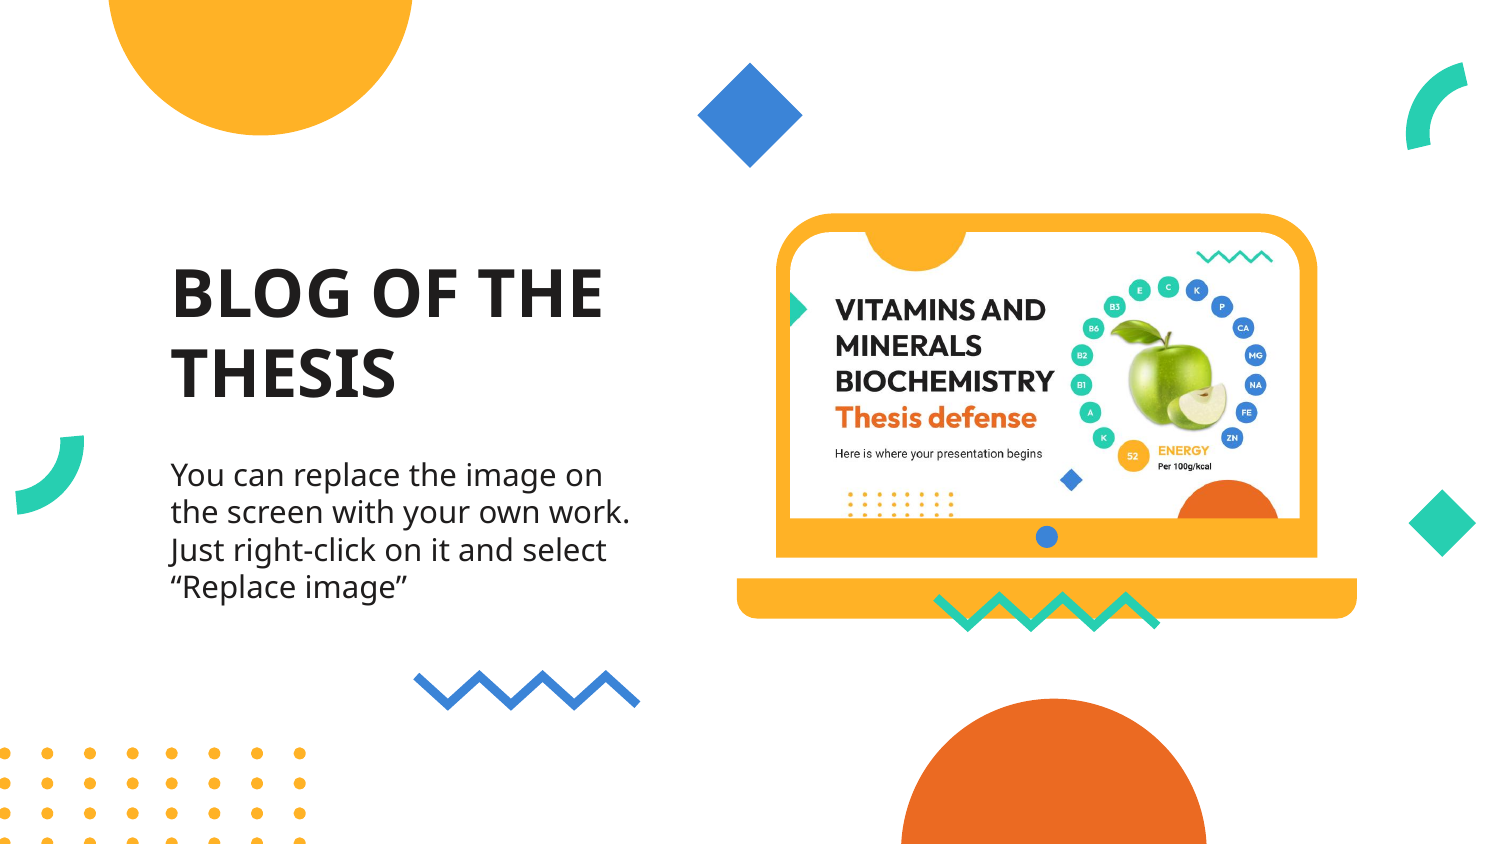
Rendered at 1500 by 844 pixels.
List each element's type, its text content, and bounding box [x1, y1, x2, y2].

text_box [736, 213, 1357, 619]
text_box [1025, 627, 1037, 633]
text_box [962, 627, 974, 633]
text_box [1088, 627, 1100, 633]
subtitle You can replace the image on the screen with your own work. Just right-click on it and select “Replace image” [155, 440, 666, 607]
title BLOG OF THE THESIS [155, 244, 666, 426]
text_box [697, 62, 803, 168]
text_box [413, 670, 641, 711]
picture [789, 231, 1300, 519]
